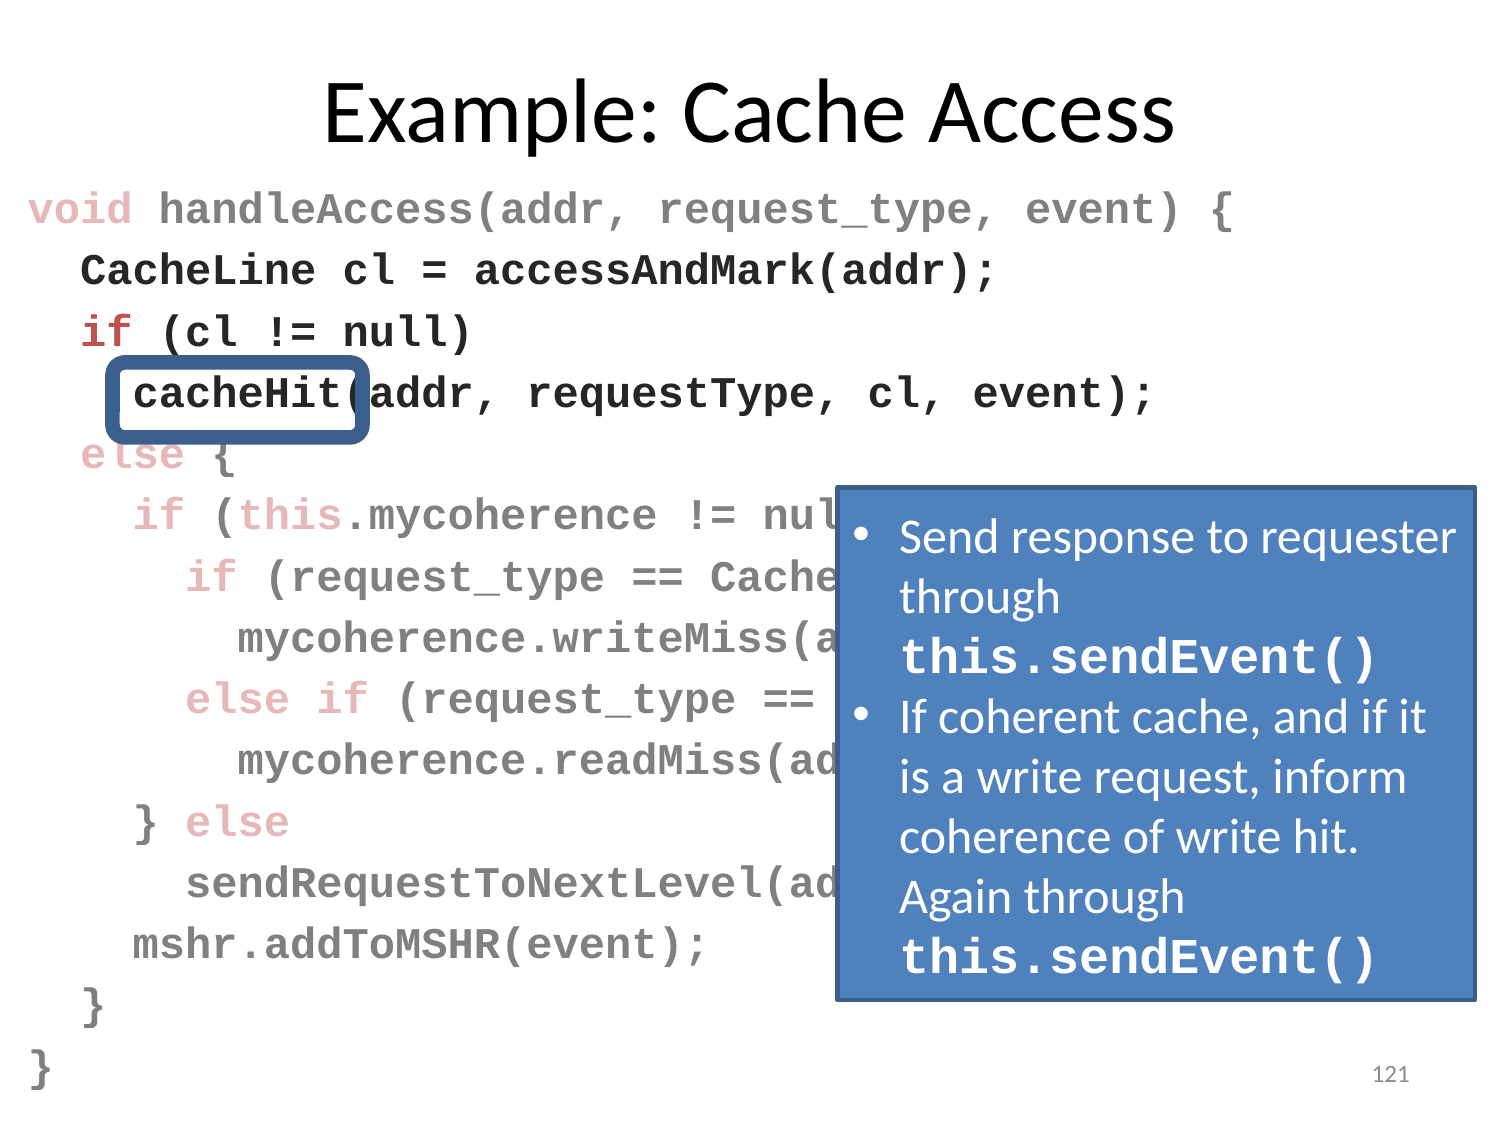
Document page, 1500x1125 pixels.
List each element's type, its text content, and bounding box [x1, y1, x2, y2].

title Example: Cache Access [75, 12, 1425, 172]
text_box [110, 360, 365, 440]
list void handleAccess(addr, request_type, event) { CacheLine cl = accessAndMark(addr); if (cl != null) cacheHit(addr, requestType, cl, event); else { if (this.mycoherence != null) { if (request_type == Cache_Write) mycoherence.writeMiss(addr, this); else if (request_type == Cache_Read) mycoherence.readMiss(addr, this); } else sendRequestToNextLevel(addr, Cache_Read); mshr.addToMSHR(event); } } [12, 172, 1475, 1013]
slide_number 121 [1074, 1042, 1425, 1103]
text_box Send response to requester through this.sendEvent() If coherent cache, and if it is a write request, inform coherence of write hit. Again through this.sendEvent() [835, 485, 1477, 1002]
